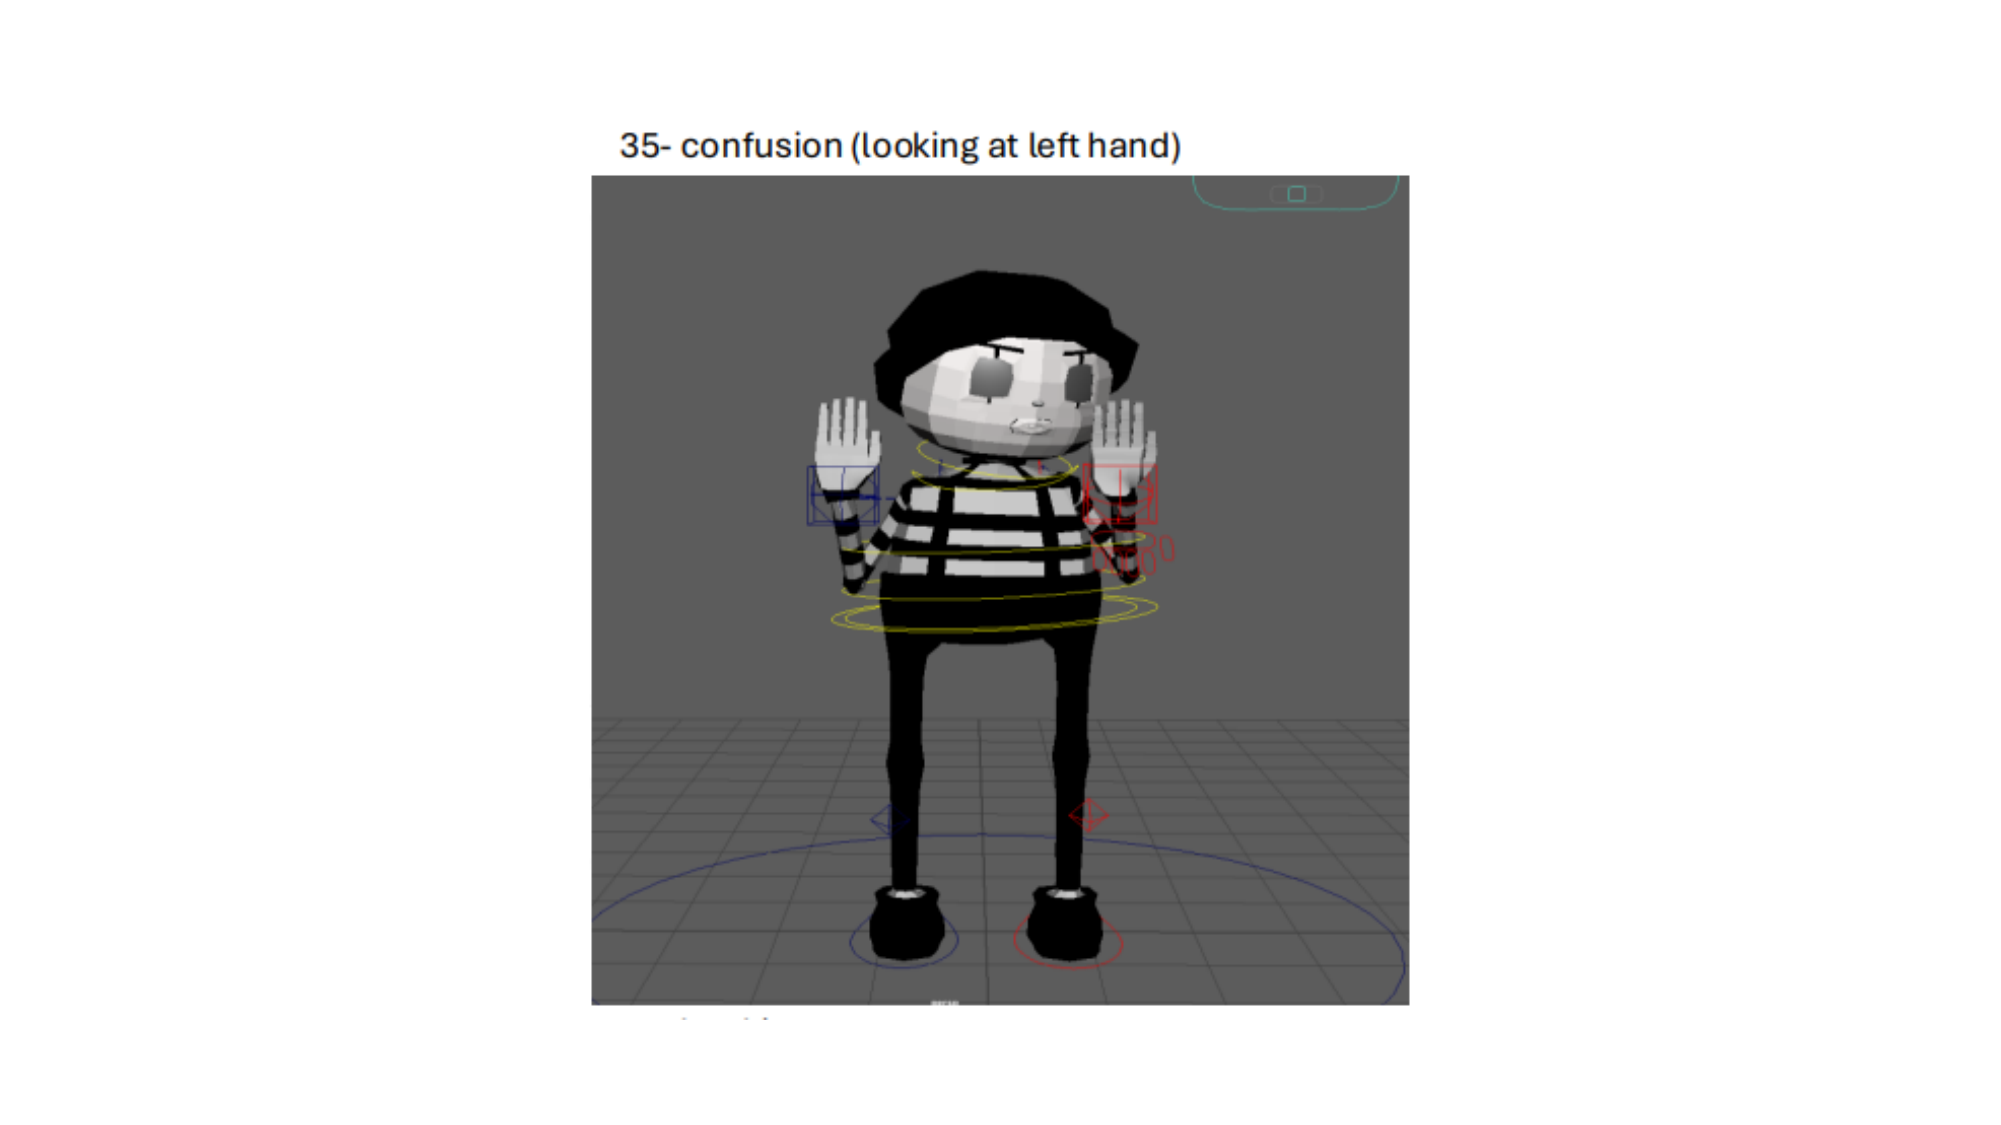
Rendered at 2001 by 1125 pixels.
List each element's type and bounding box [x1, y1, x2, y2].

picture [583, 104, 1417, 1020]
